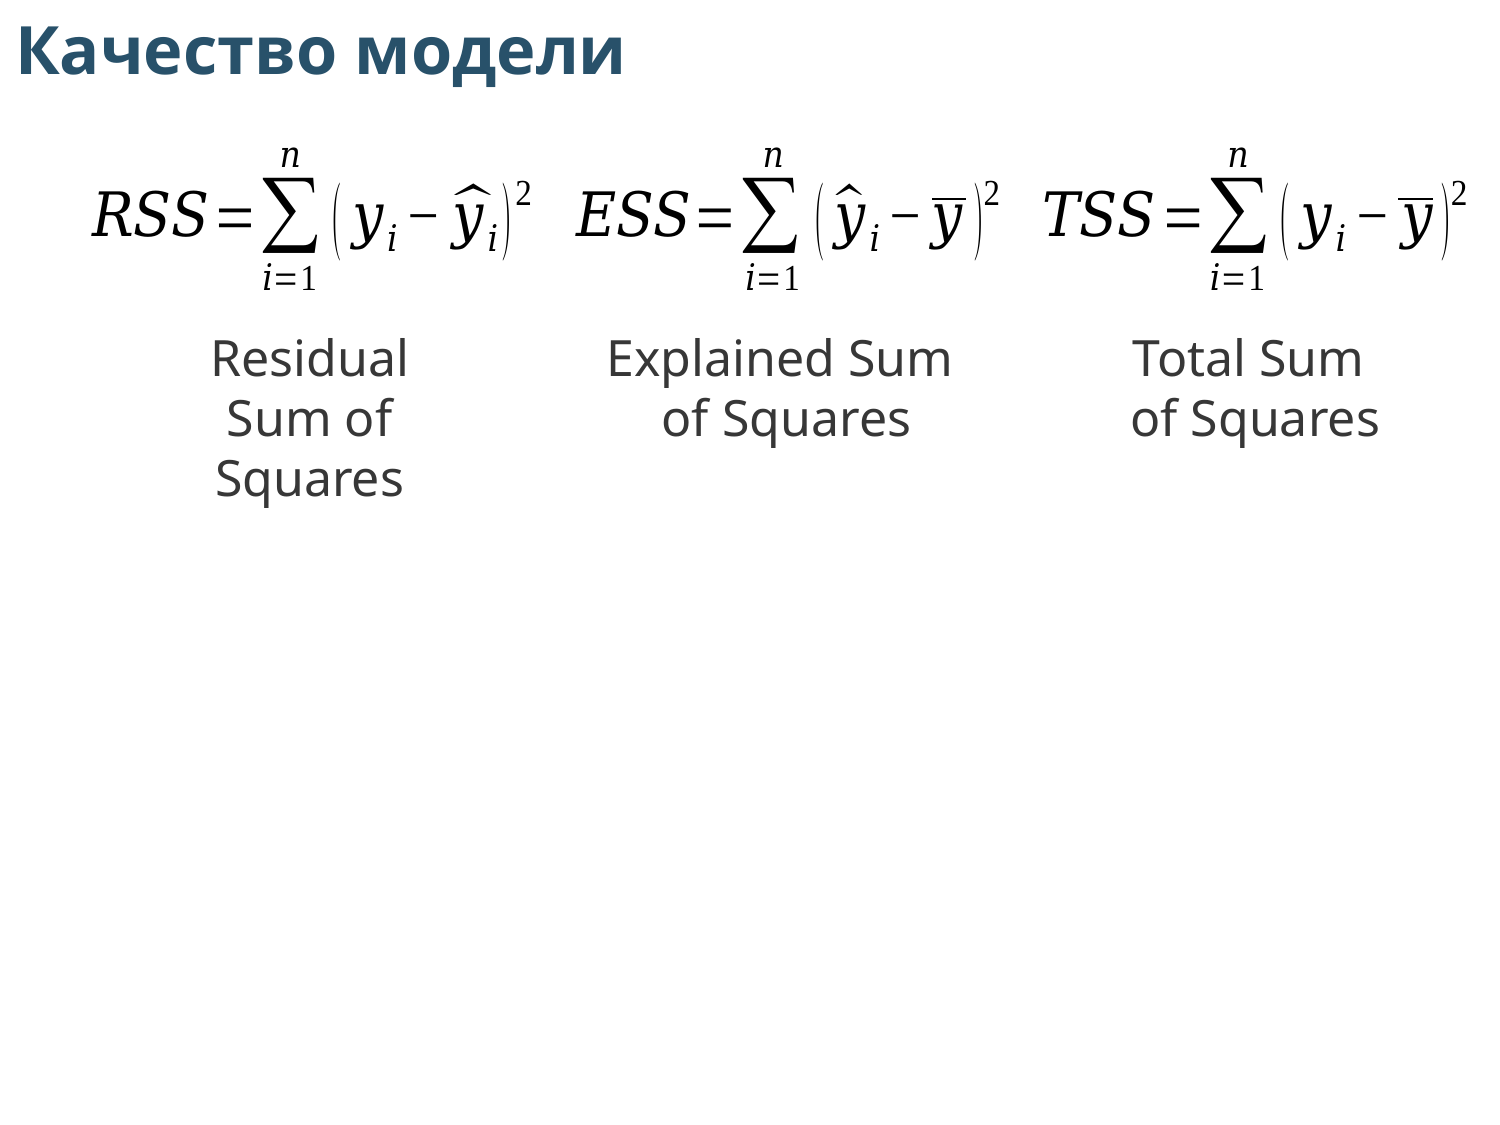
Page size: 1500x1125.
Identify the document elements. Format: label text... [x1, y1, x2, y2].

text_box Качество модели [0, 0, 1500, 102]
text_box Explained Sum of Squares [579, 326, 994, 464]
text_box Residual Sum of Squares [154, 326, 465, 464]
text_box Total Sum of Squares [1100, 326, 1411, 464]
